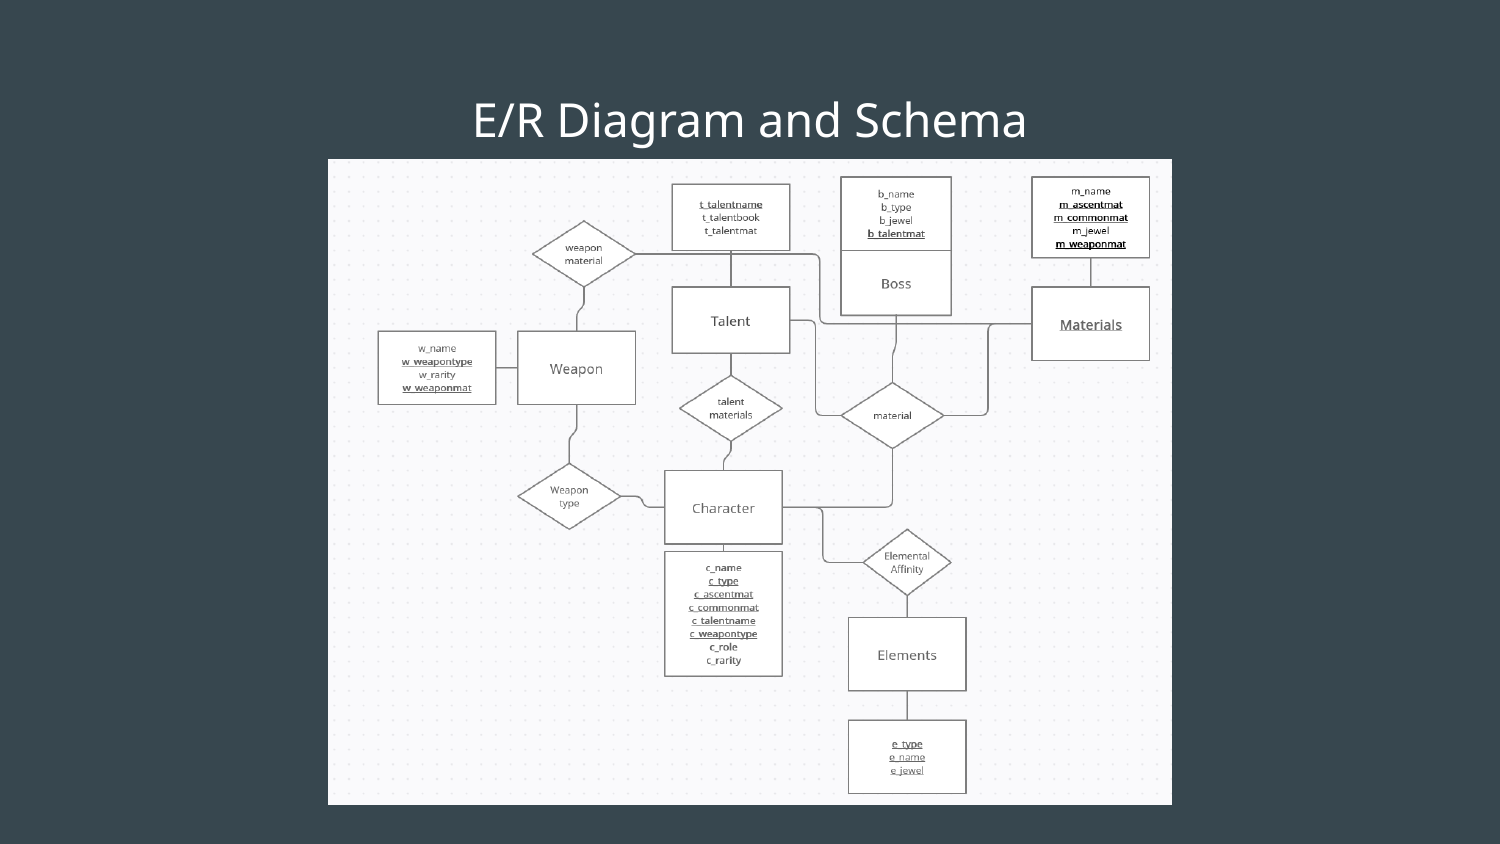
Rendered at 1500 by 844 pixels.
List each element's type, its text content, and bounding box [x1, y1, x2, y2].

picture [328, 158, 1172, 805]
title E/R Diagram and Schema [51, 72, 1449, 167]
